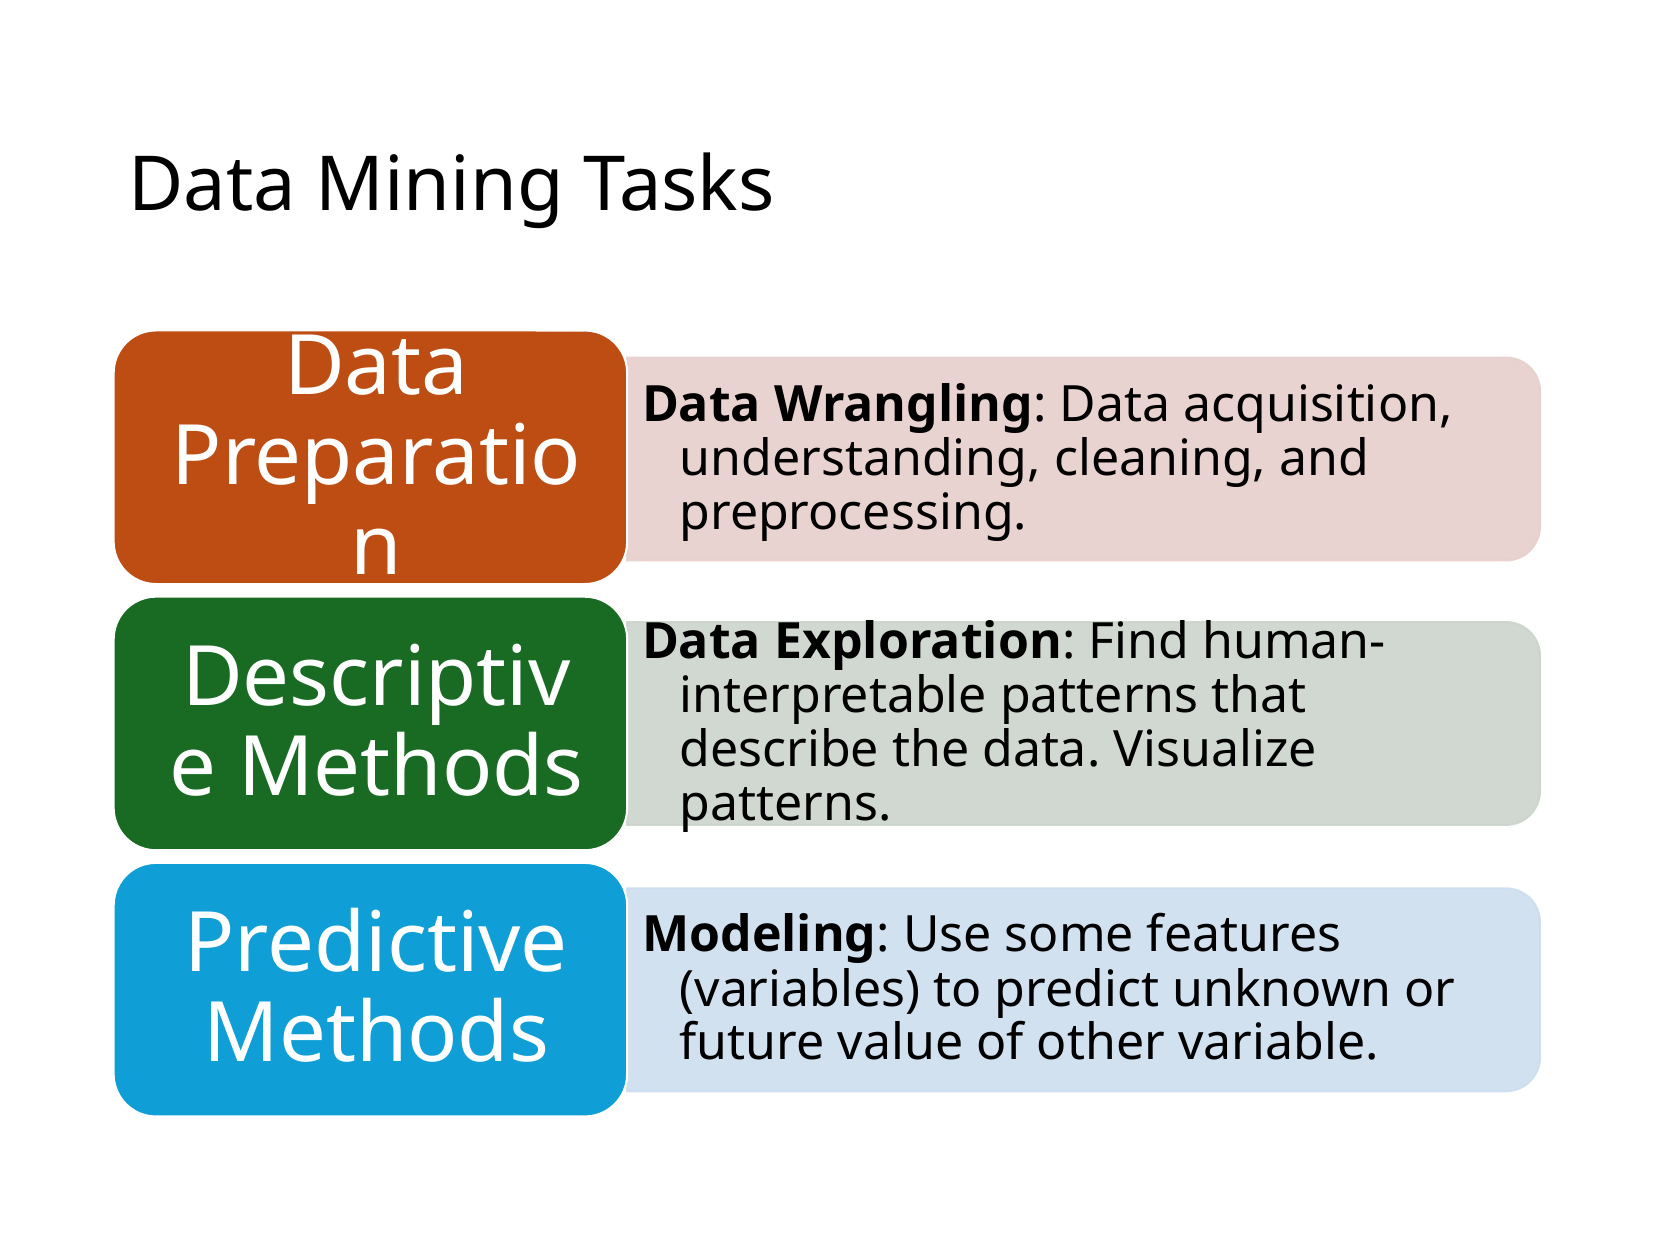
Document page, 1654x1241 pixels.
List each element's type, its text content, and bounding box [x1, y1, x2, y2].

title Data Mining Tasks [113, 66, 1540, 306]
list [113, 330, 1540, 1117]
